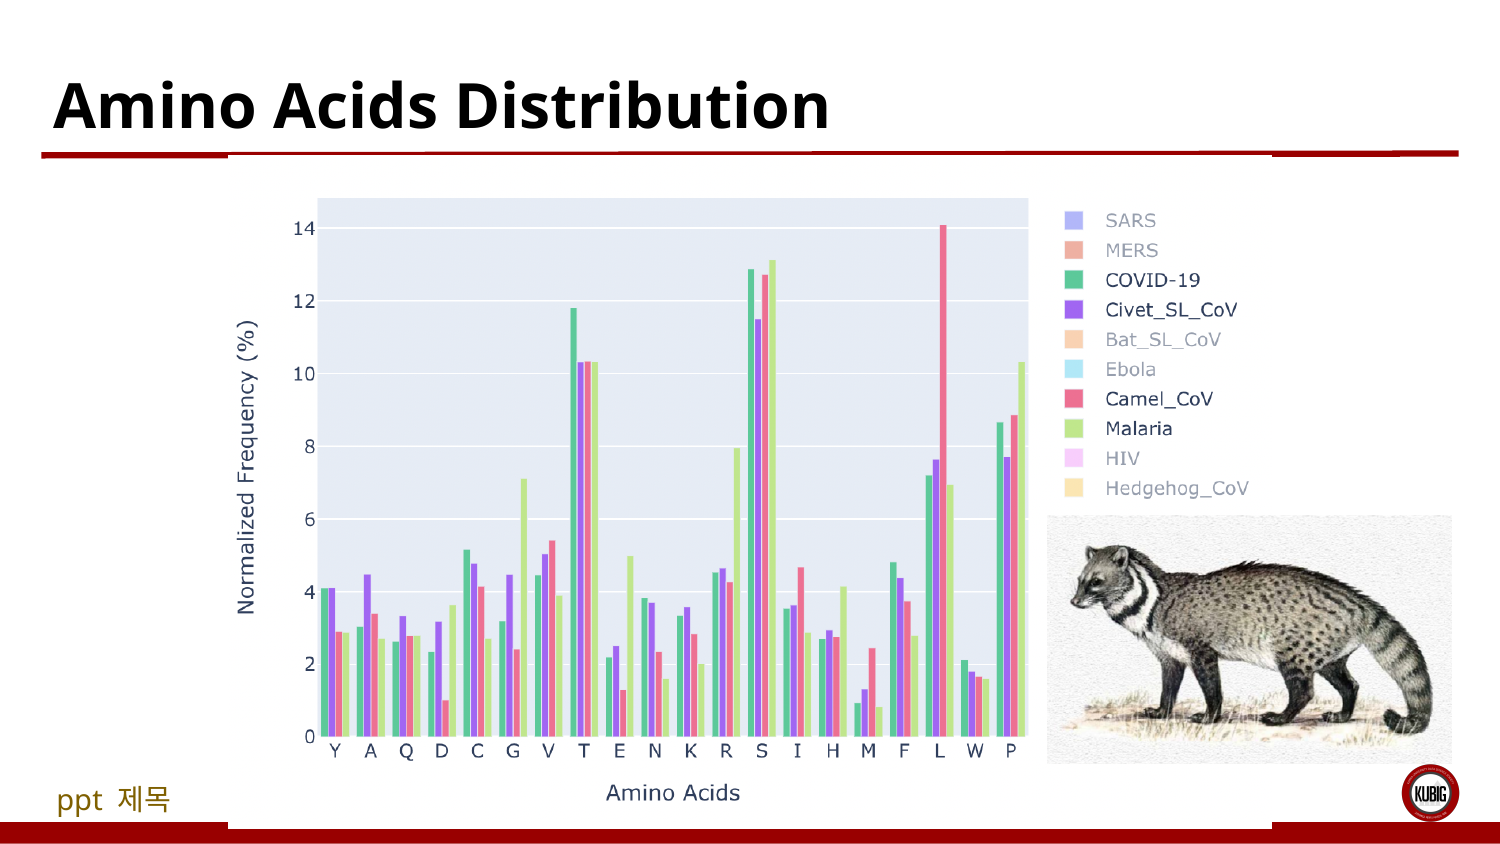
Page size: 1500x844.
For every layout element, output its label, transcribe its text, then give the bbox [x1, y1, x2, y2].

picture [227, 154, 1460, 829]
title Amino Acids Distribution [38, 52, 1401, 156]
